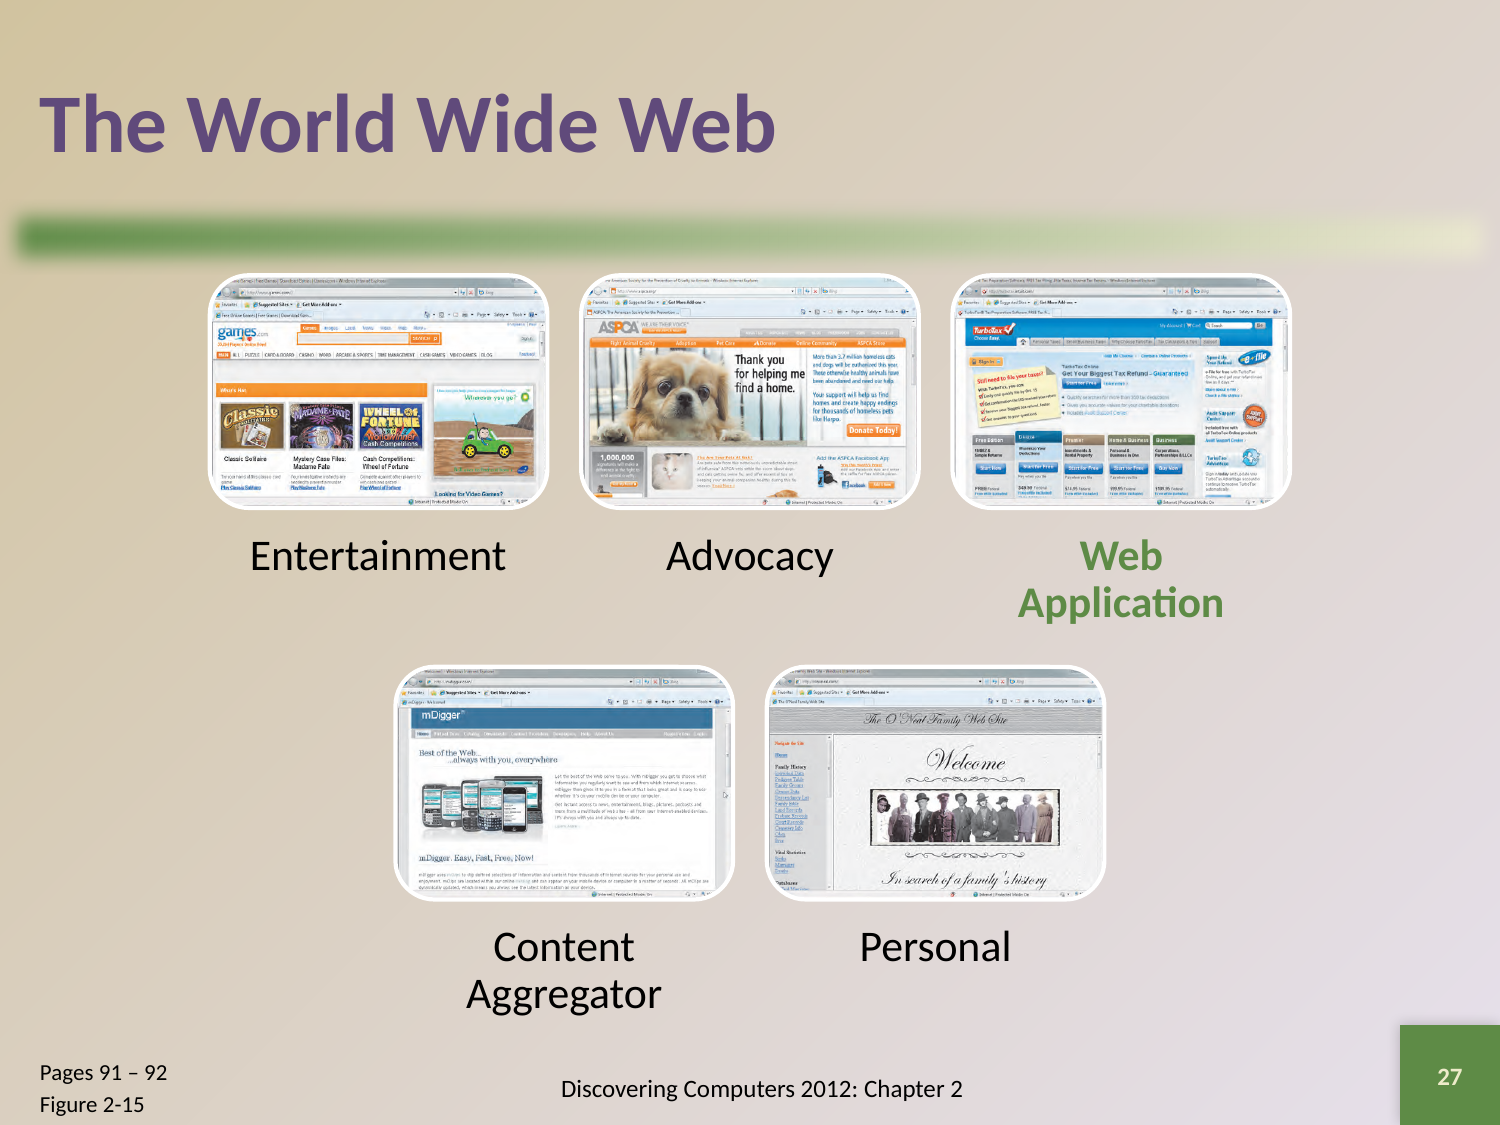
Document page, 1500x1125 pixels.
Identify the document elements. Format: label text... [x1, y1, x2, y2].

footer Discovering Computers 2012: Chapter 2 [450, 1050, 1075, 1125]
title The World Wide Web [24, 24, 1475, 213]
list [24, 274, 1476, 1026]
slide_number 27 [1400, 1025, 1500, 1125]
list Pages 91 – 92 Figure 2-15 [24, 1050, 300, 1125]
